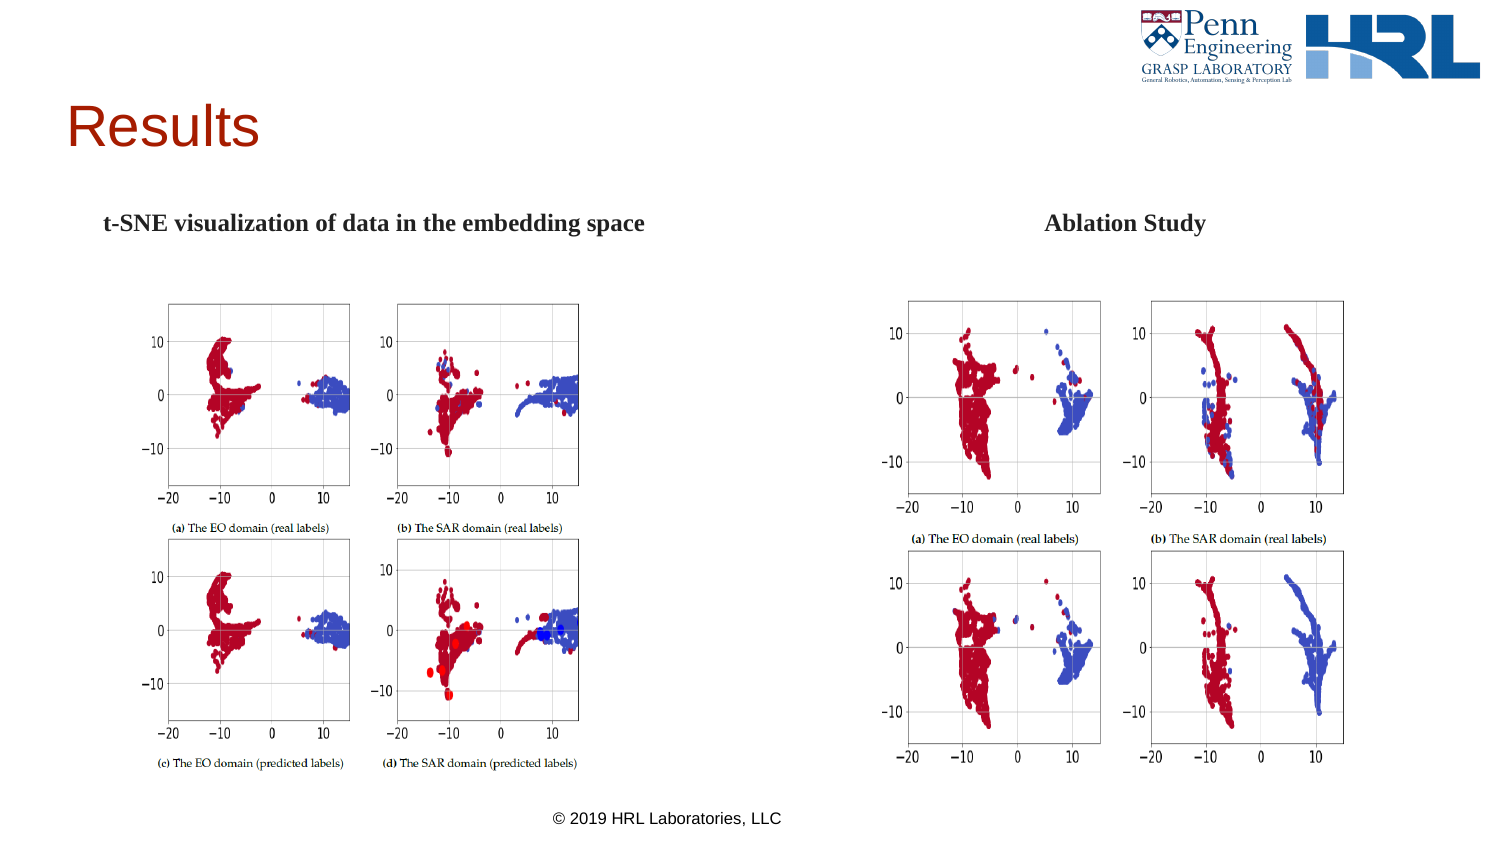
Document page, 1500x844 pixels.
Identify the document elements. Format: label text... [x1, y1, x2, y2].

picture [882, 294, 1350, 773]
text_box Ablation Study [818, 187, 1414, 256]
picture [1141, 10, 1292, 84]
text_box © 2019 HRL Laboratories, LLC [537, 792, 820, 844]
picture [142, 294, 589, 773]
picture [1305, 0, 1495, 95]
title Results [51, 72, 1449, 167]
list t-SNE visualization of data in the embedding space [67, 187, 664, 257]
